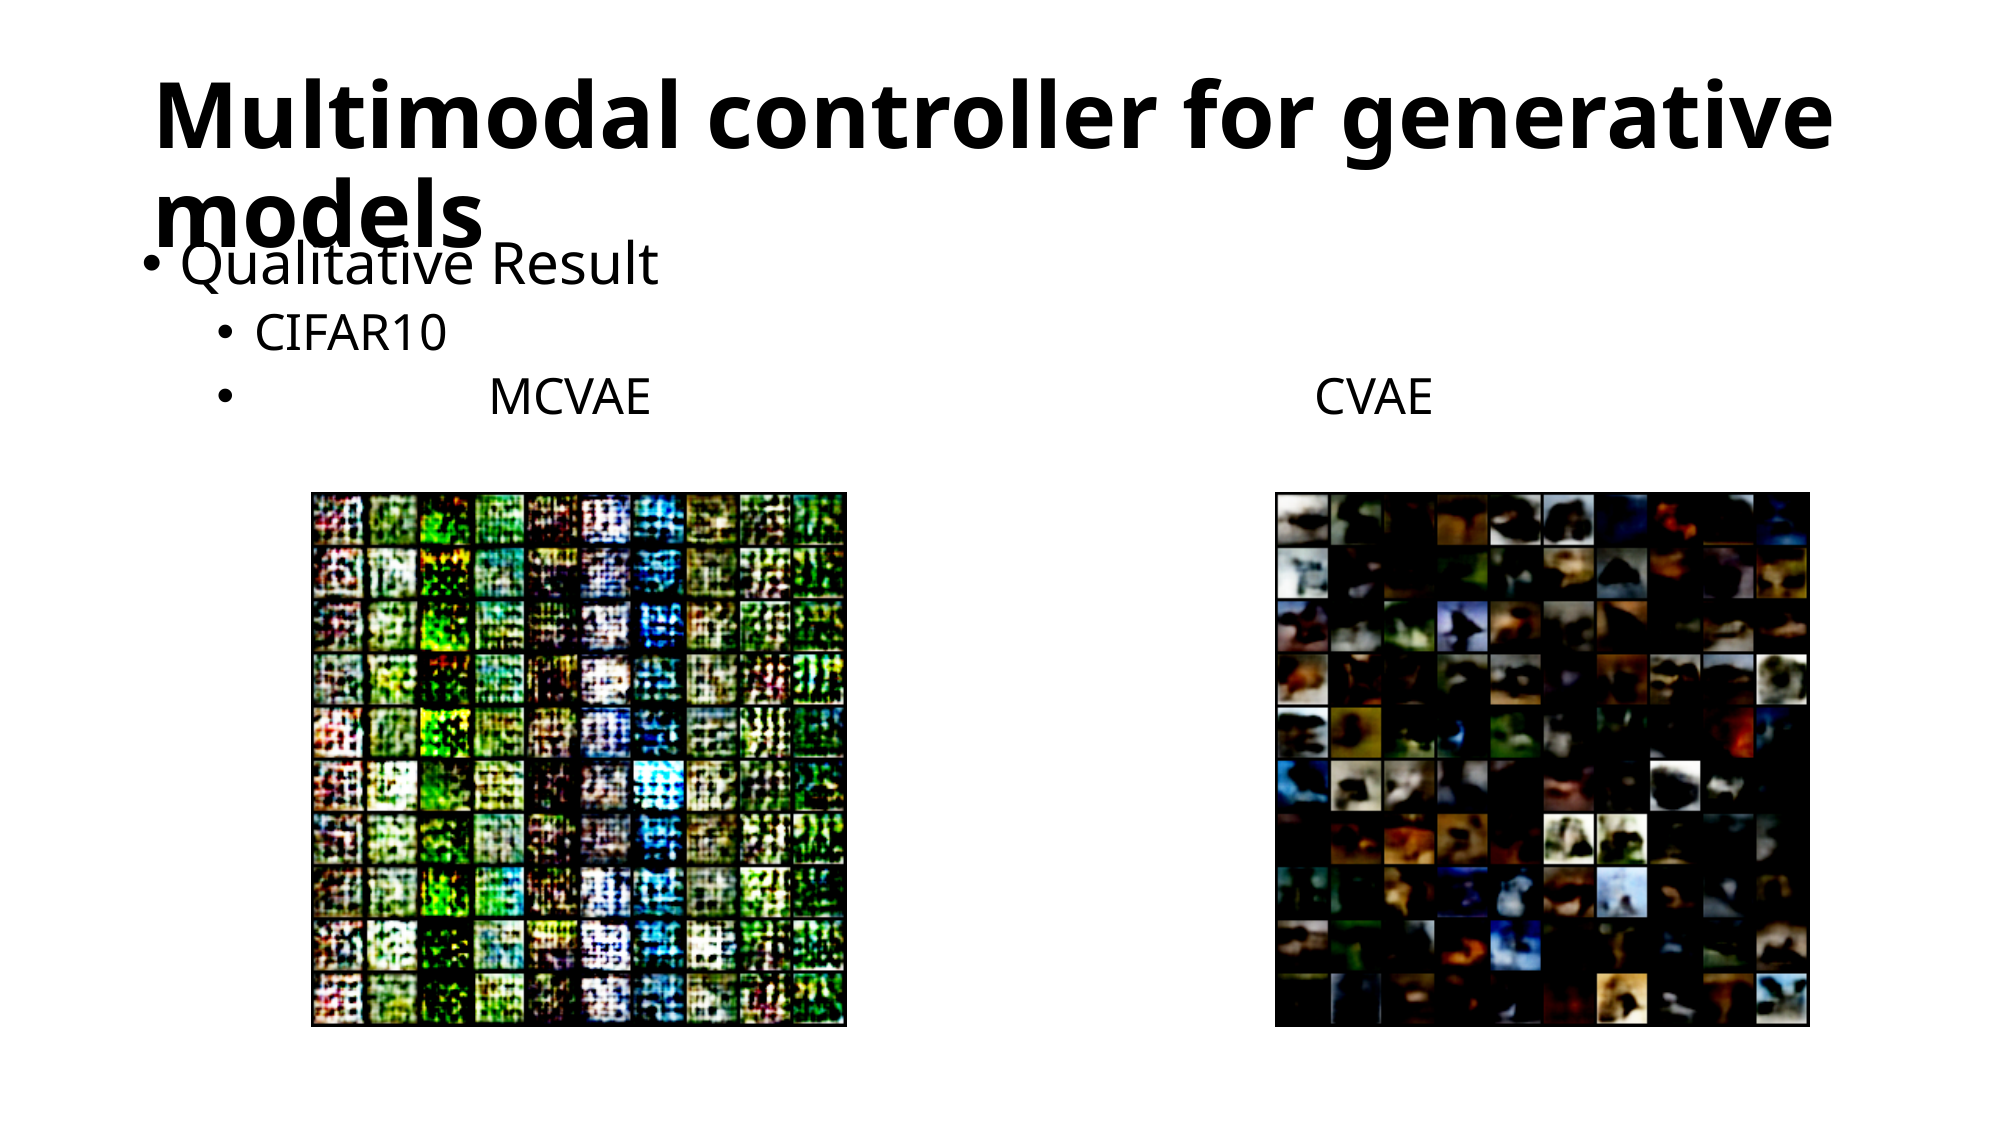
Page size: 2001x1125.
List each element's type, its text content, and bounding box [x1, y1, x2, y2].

list Qualitative Result CIFAR10 MCVAE CVAE [126, 226, 1852, 941]
picture [1275, 492, 1810, 1027]
title Multimodal controller for generative models [137, 59, 1863, 278]
picture [311, 492, 847, 1027]
